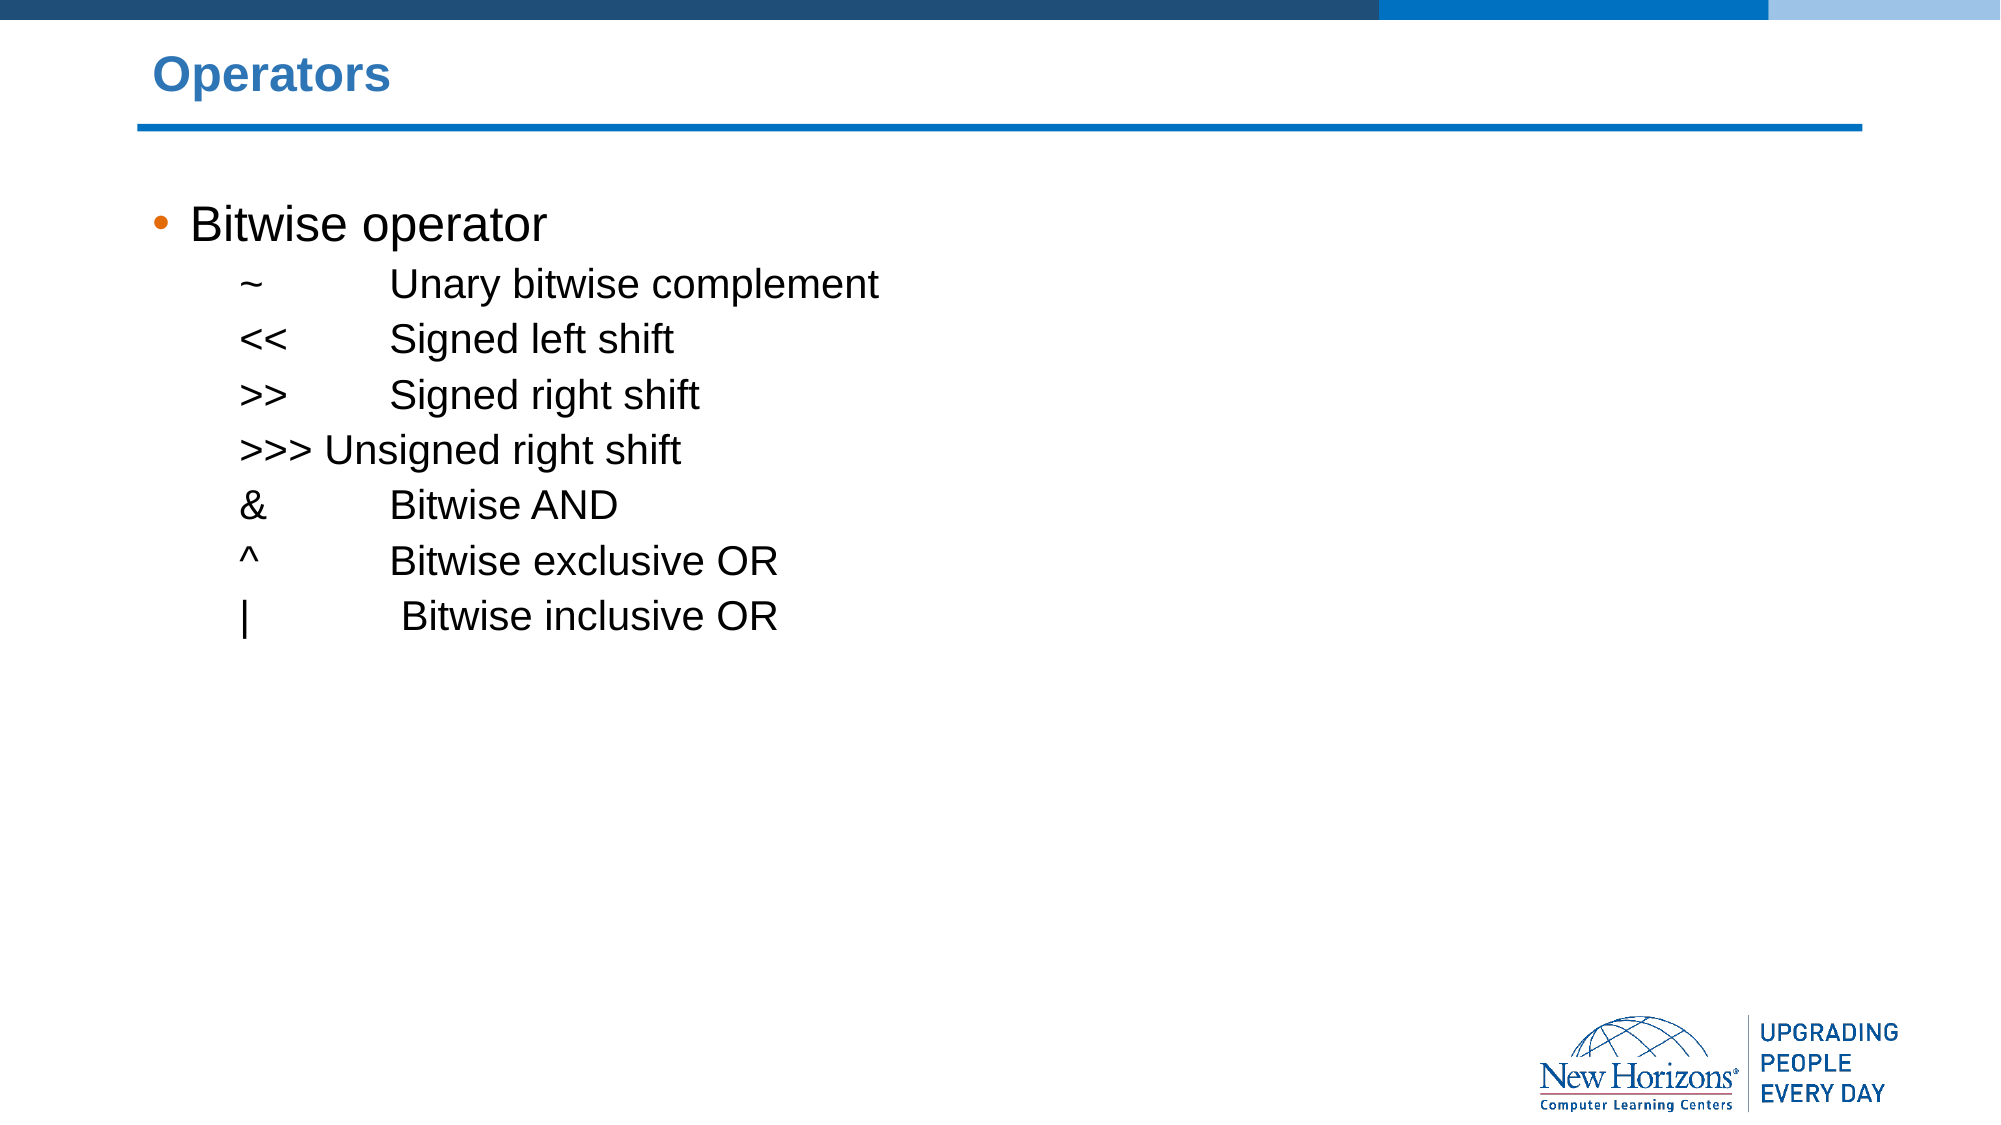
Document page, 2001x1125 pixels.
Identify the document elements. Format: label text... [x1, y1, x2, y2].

picture [1537, 1010, 1904, 1114]
list Bitwise operator ~ Unary bitwise complement << Signed left shift >> Signed right shift >>> Unsigned right shift & Bitwise AND ^ Bitwise exclusive OR | Bitwise inclusive OR [137, 190, 1863, 1013]
title Operators [137, 36, 1863, 115]
